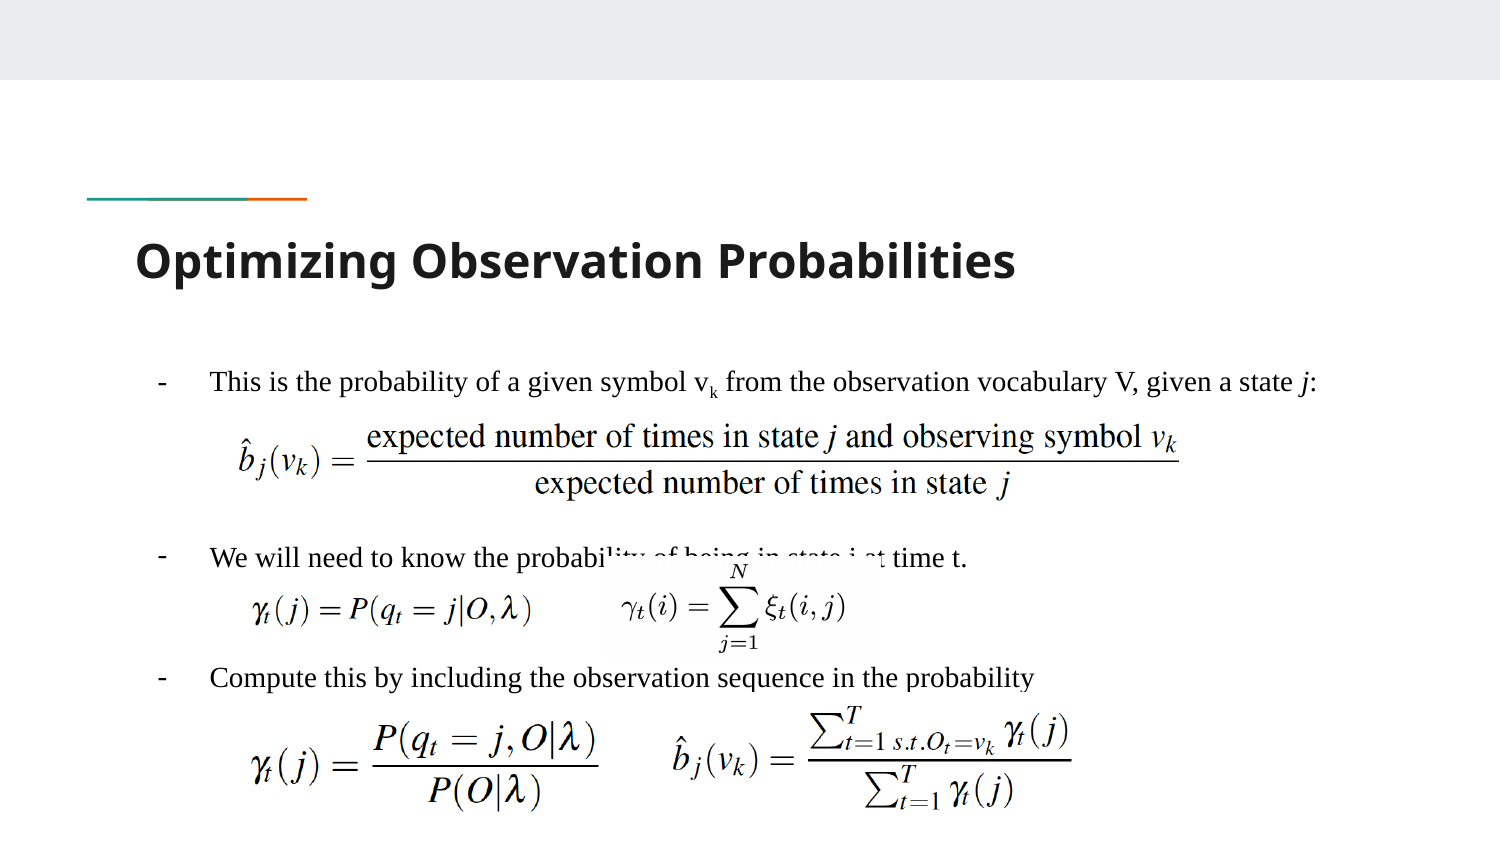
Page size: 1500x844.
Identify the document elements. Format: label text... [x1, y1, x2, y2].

picture [229, 691, 1187, 836]
picture [241, 581, 551, 635]
title Optimizing Observation Probabilities [119, 216, 1381, 305]
picture [603, 556, 881, 660]
picture [215, 400, 1215, 524]
list This is the probability of a given symbol vk from the observation vocabulary V, given a state j: We will need to know the probability of being in state j at time t. Compute this by including the observation sequence in the probability [119, 341, 1381, 826]
